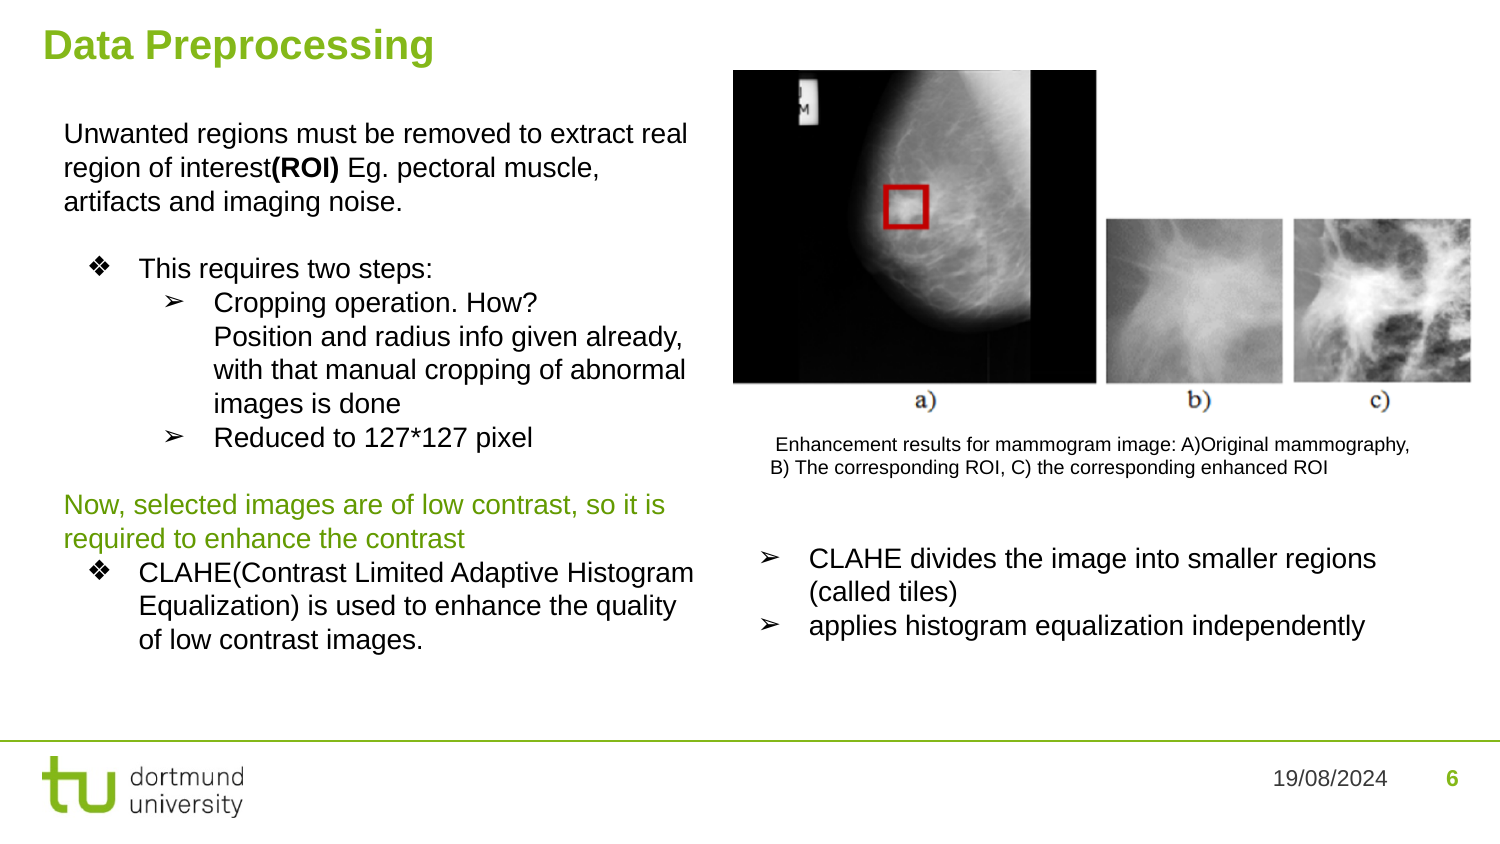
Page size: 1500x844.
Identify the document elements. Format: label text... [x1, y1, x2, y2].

picture [42, 756, 243, 818]
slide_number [1239, 763, 1388, 809]
list Data Preprocessing [42, 17, 1458, 91]
text_box CLAHE divides the image into smaller regions (called tiles) applies histogram equalization independently [718, 524, 1470, 718]
slide_number ‹#› [1395, 760, 1459, 795]
text_box Enhancement results for mammogram image: A)Original mammography, B) The corresponding ROI, C) the corresponding enhanced ROI [688, 416, 1470, 462]
picture [733, 70, 1472, 417]
text_box Unwanted regions must be removed to extract real region of interest(ROI) Eg. pectoral muscle, artifacts and imaging noise. This requires two steps: Cropping operation. How? Position and radius info given already, with that manual cropping of abnormal images is done Reduced to 127*127 pixel Now, selected images are of low contrast, so it is required to enhance the contrast CLAHE(Contrast Limited Adaptive Histogram Equalization) is used to enhance the quality of low contrast images. [48, 100, 711, 727]
